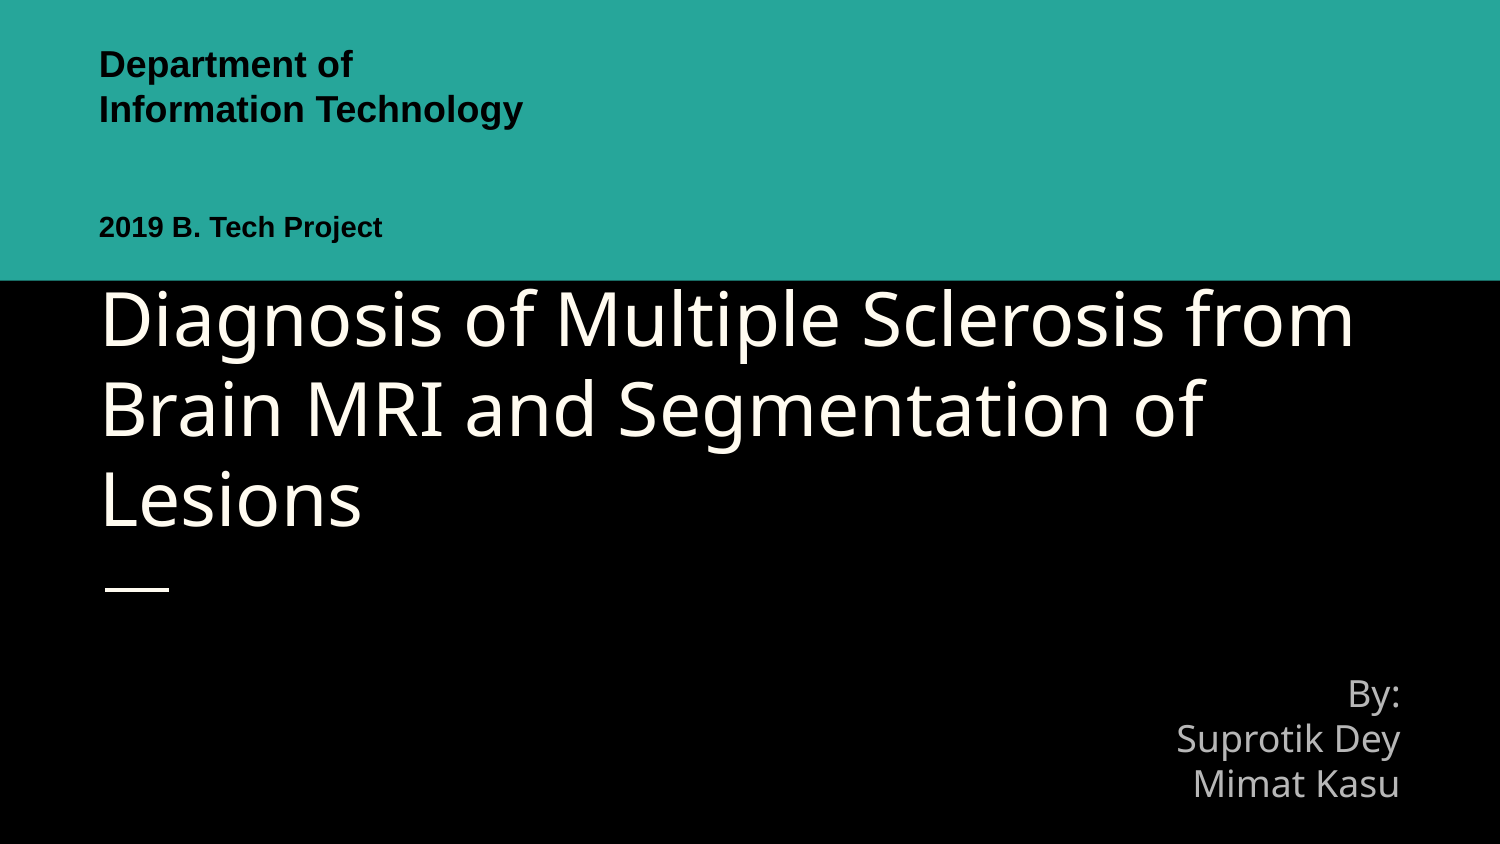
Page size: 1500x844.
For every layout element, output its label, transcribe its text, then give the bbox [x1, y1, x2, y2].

subtitle By: Suprotik Dey Mimat Kasu [960, 655, 1416, 813]
text_box Department of Information Technology [84, 24, 557, 159]
text_box 2019 B. Tech Project [84, 192, 424, 258]
title Diagnosis of Multiple Sclerosis from Brain MRI and Segmentation of Lesions [84, 339, 1416, 557]
